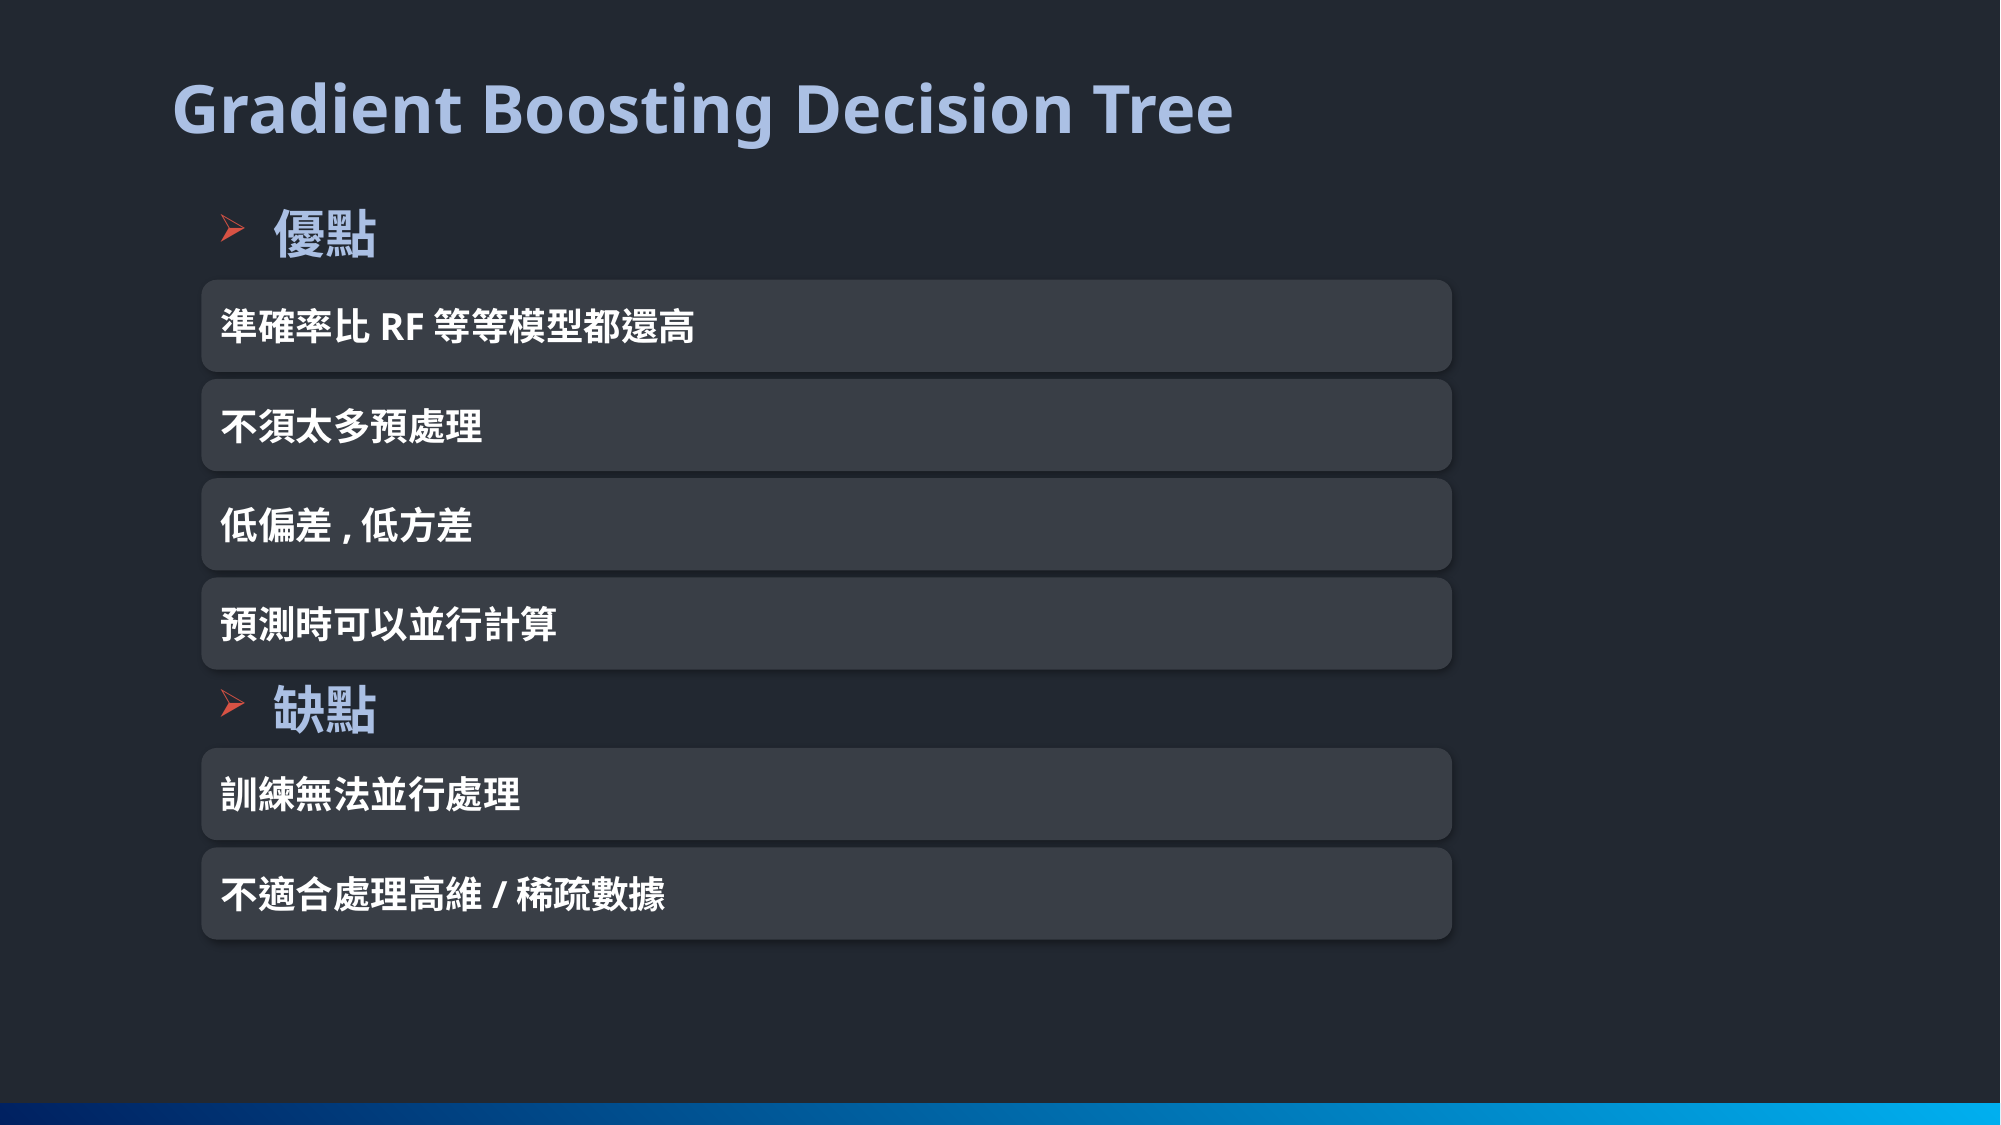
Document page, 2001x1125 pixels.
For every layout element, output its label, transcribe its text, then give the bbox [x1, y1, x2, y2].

text_box 不須太多預處理 [200, 377, 1454, 473]
text_box 低偏差,低方差 [200, 477, 1454, 572]
text_box 預測時可以並行計算 [200, 576, 1454, 671]
text_box 準確率比RF等等模型都還高 [200, 278, 1454, 373]
text_box 優點 [202, 194, 393, 272]
text_box 缺點 [202, 669, 393, 747]
text_box Gradient Boosting Decision Tree [156, 59, 1251, 154]
text_box 訓練無法並行處理 [200, 746, 1454, 842]
text_box 不適合處理高維/稀疏數據 [200, 846, 1454, 941]
